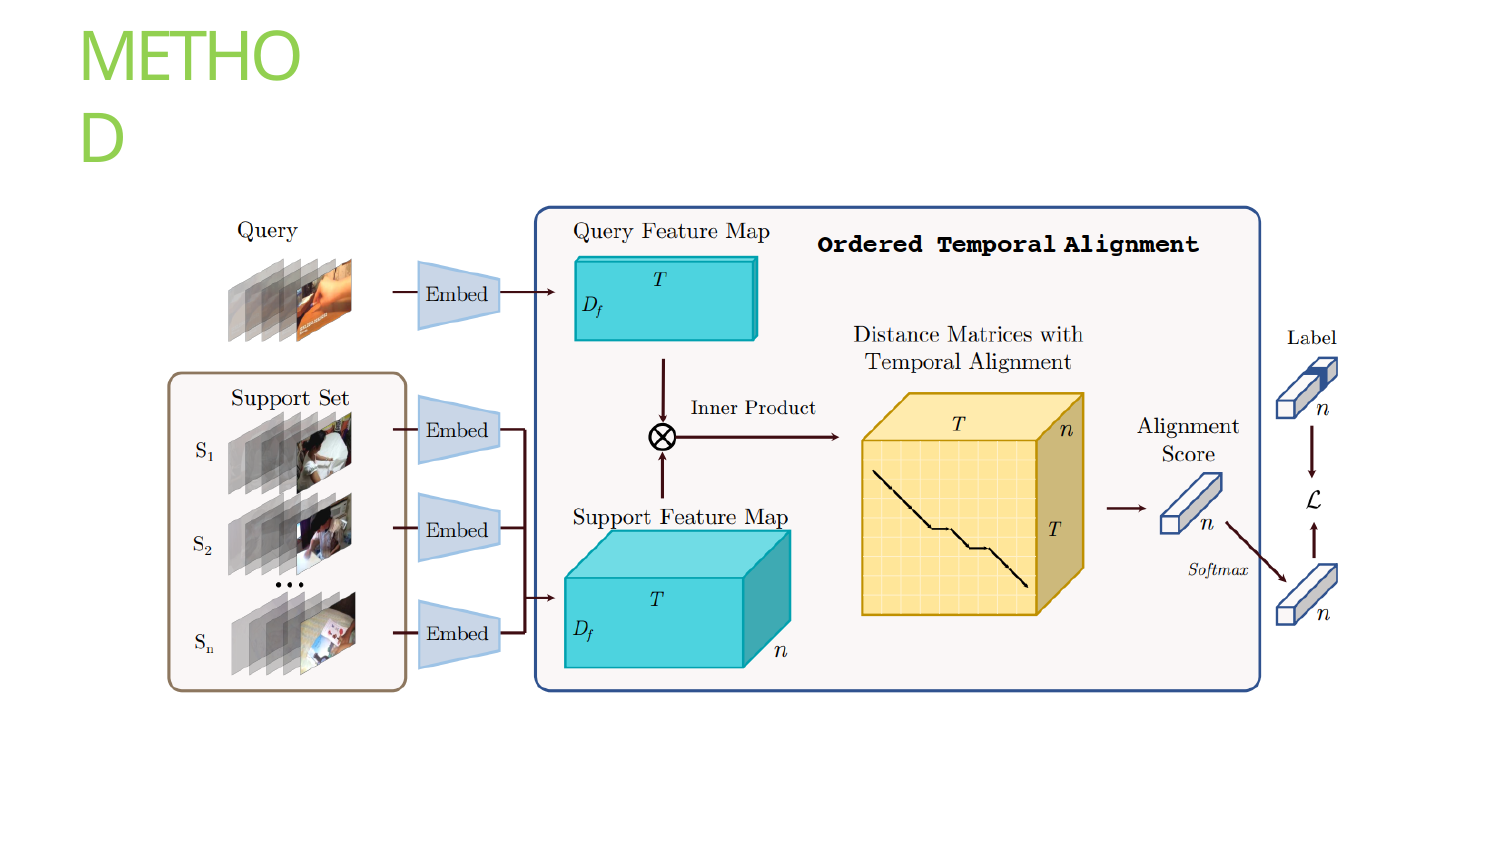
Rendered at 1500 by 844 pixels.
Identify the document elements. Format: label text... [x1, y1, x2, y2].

picture [143, 184, 1357, 697]
title METHOD [75, 9, 325, 177]
